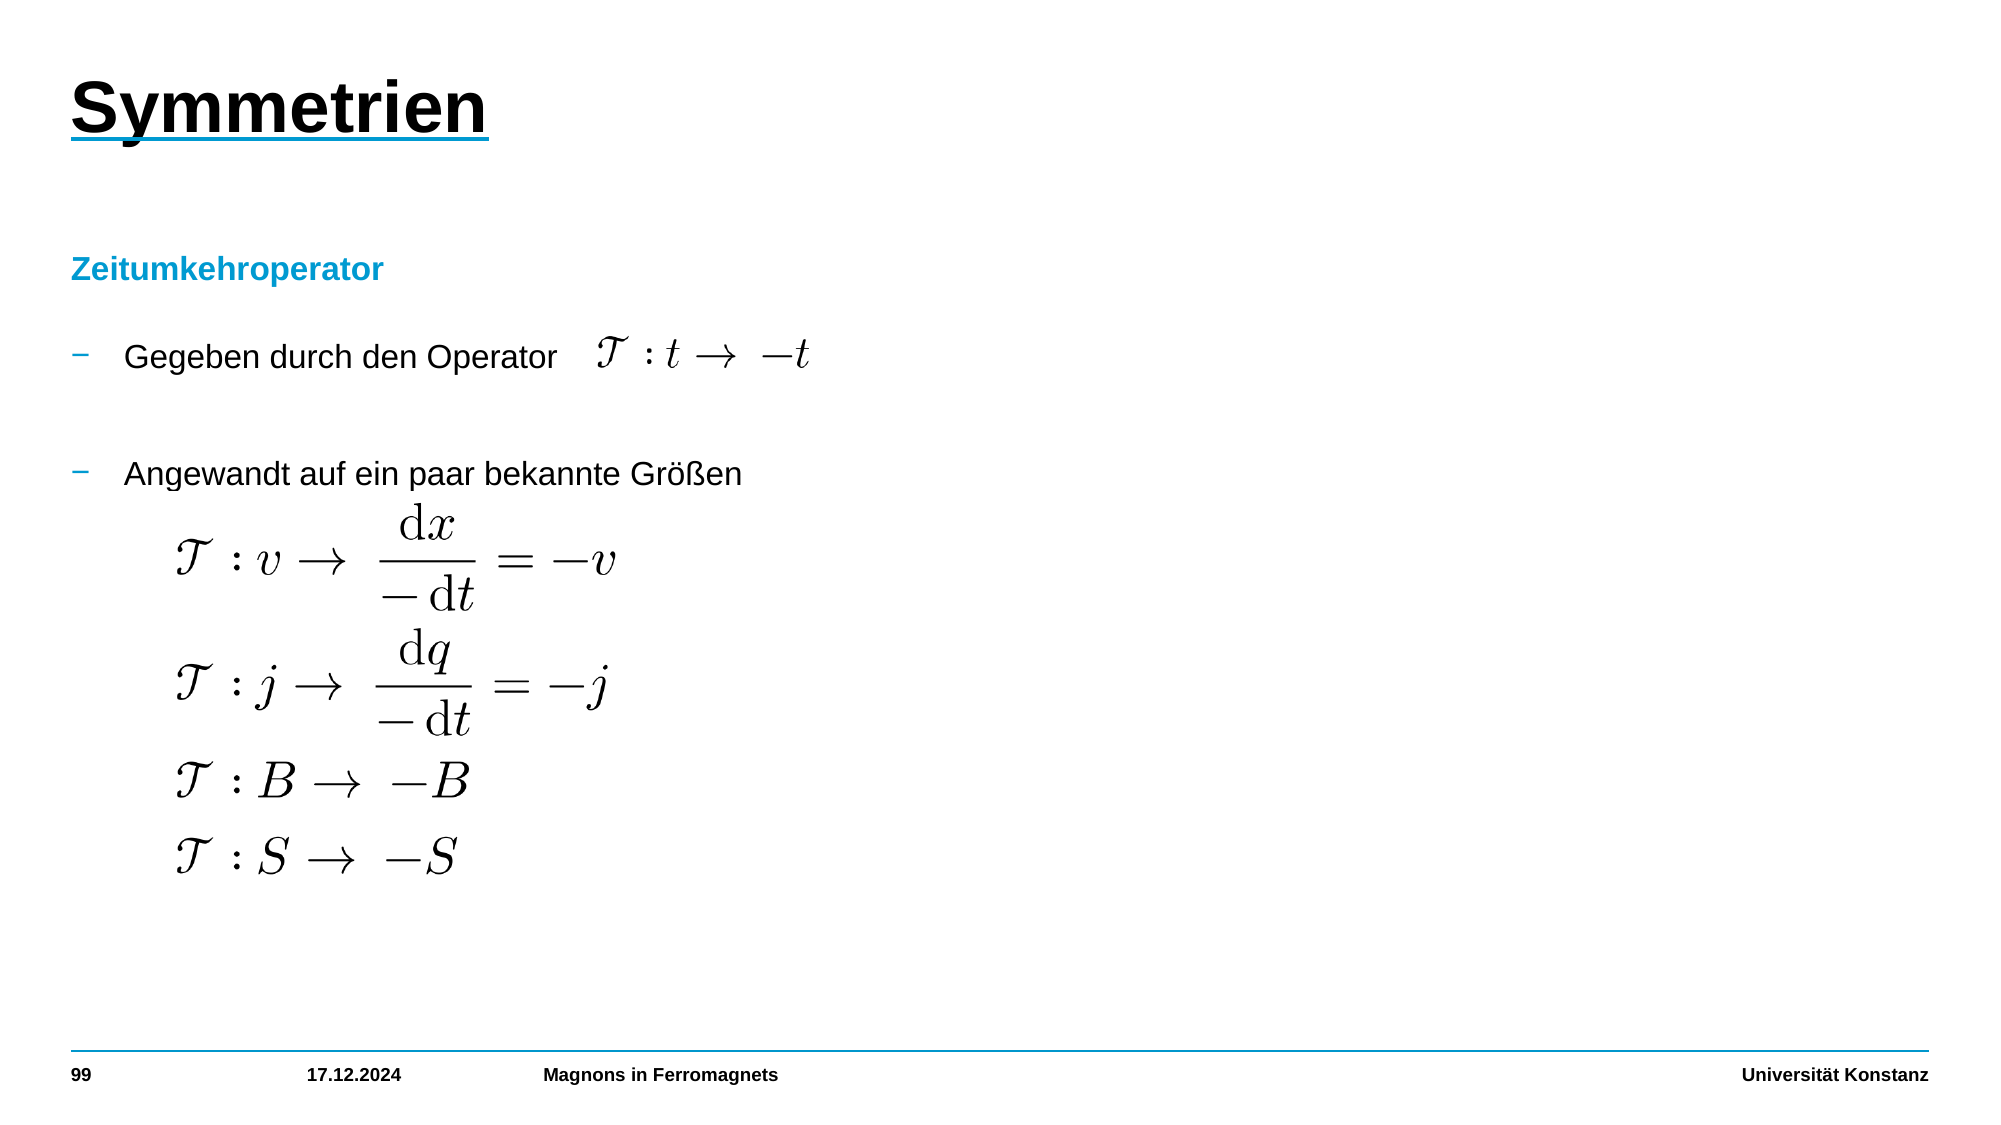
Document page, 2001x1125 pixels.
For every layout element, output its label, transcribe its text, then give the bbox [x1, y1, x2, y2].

footer Magnons in Ferromagnets [543, 1058, 1489, 1094]
title Symmetrien [70, 66, 1457, 235]
picture [586, 327, 816, 379]
picture [164, 491, 639, 891]
list Zeitumkehroperator Gegeben durch den Operator Angewandt auf ein paar bekannte Größen [70, 243, 882, 1000]
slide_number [306, 1058, 512, 1094]
slide_number 99 [70, 1058, 276, 1094]
